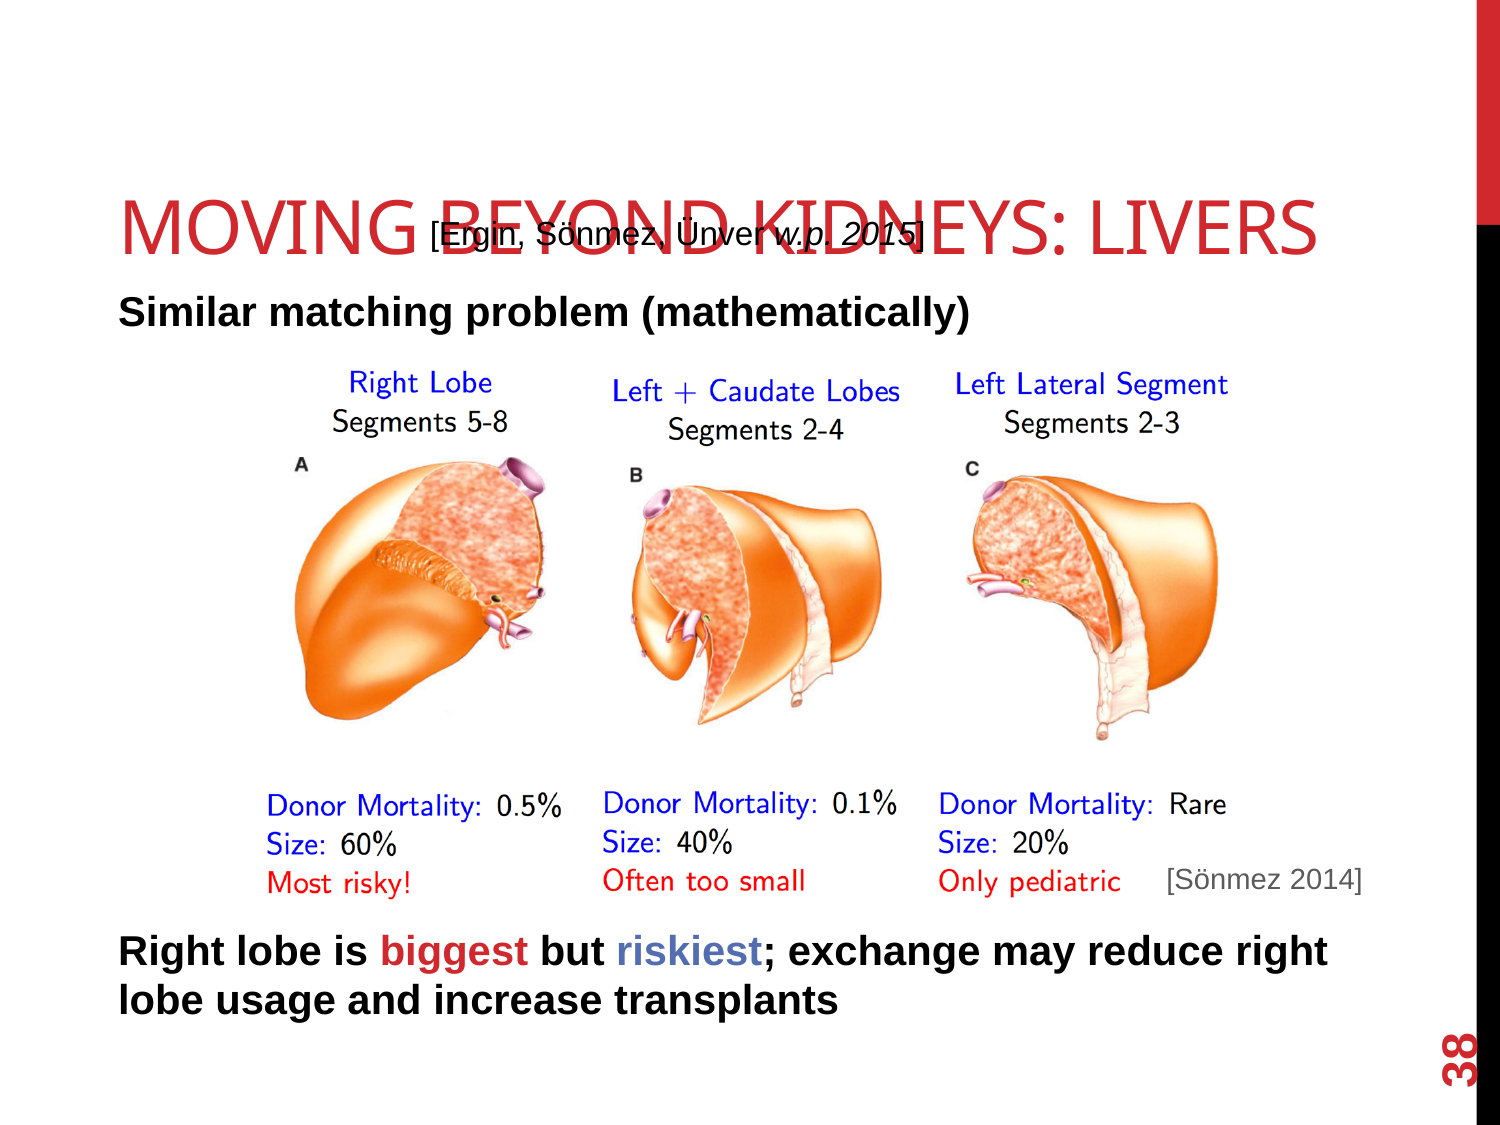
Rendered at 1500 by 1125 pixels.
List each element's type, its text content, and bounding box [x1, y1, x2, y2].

picture [256, 353, 1244, 921]
text_box [Sönmez 2014] [1252, 853, 1434, 903]
title Moving beyond kidneys: Livers [103, 59, 1447, 278]
list Similar matching problem (mathematically) Right lobe is biggest but riskiest; exchange may reduce right lobe usage and increase transplants [103, 277, 1397, 1103]
text_box [Ergin, Sönmez, Ünver w.p. 2015] [415, 204, 1002, 259]
slide_number 38 [1427, 887, 1488, 1104]
